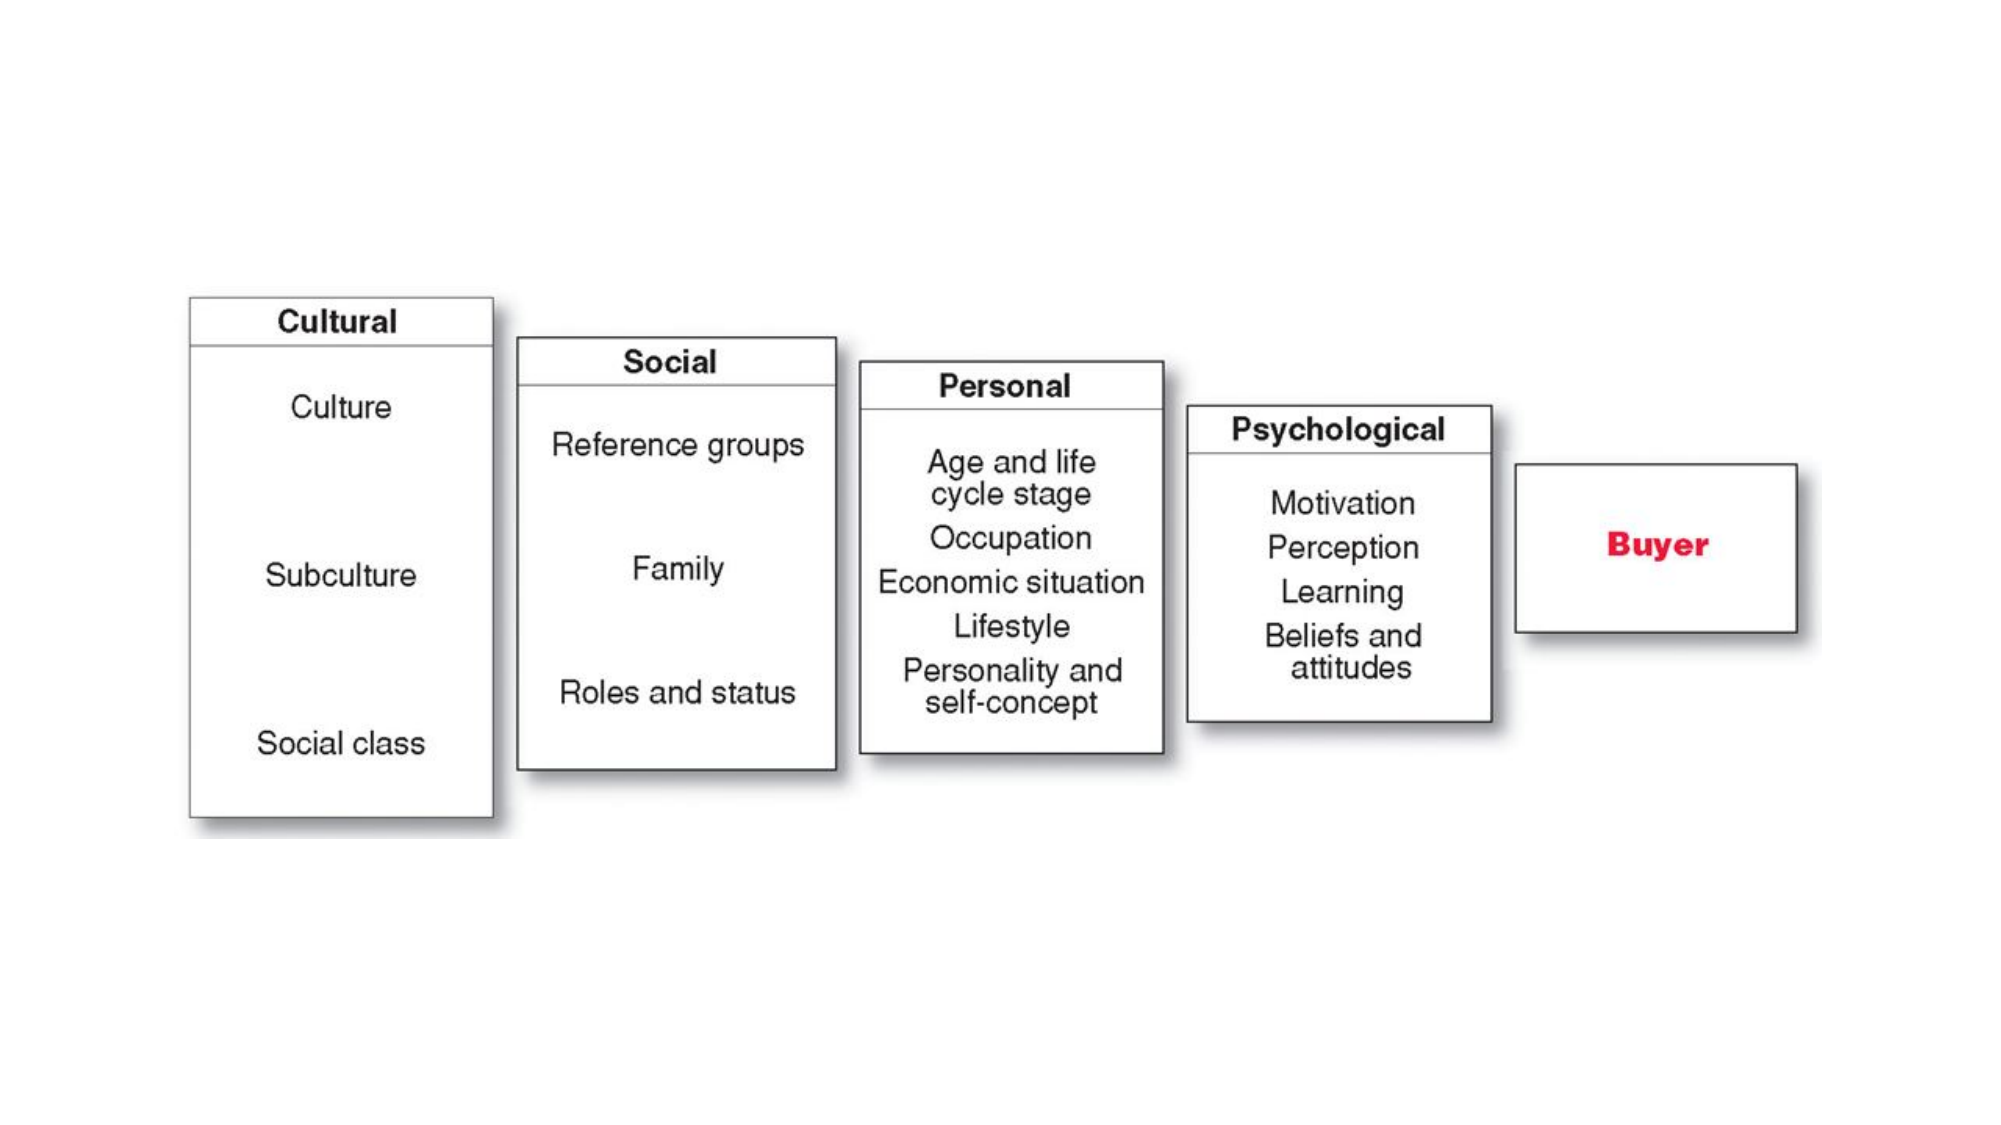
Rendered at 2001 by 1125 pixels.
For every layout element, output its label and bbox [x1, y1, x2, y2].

picture [174, 285, 1822, 839]
